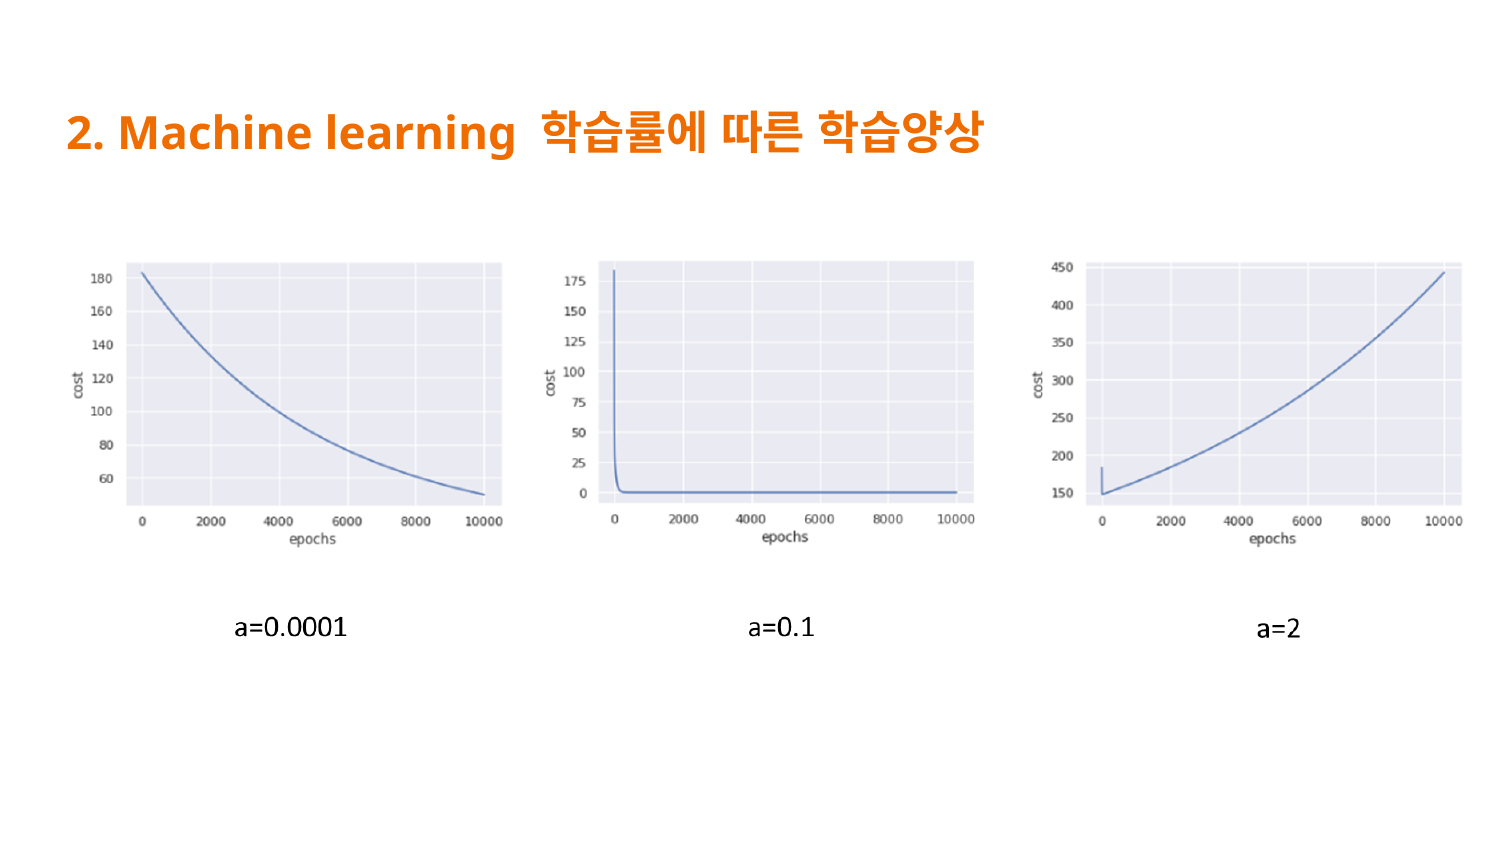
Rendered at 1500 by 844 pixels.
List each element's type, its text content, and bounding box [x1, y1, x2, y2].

picture [50, 248, 1477, 664]
title 2. Machine learning 학습률에 따른 학습양상 [51, 88, 1449, 205]
